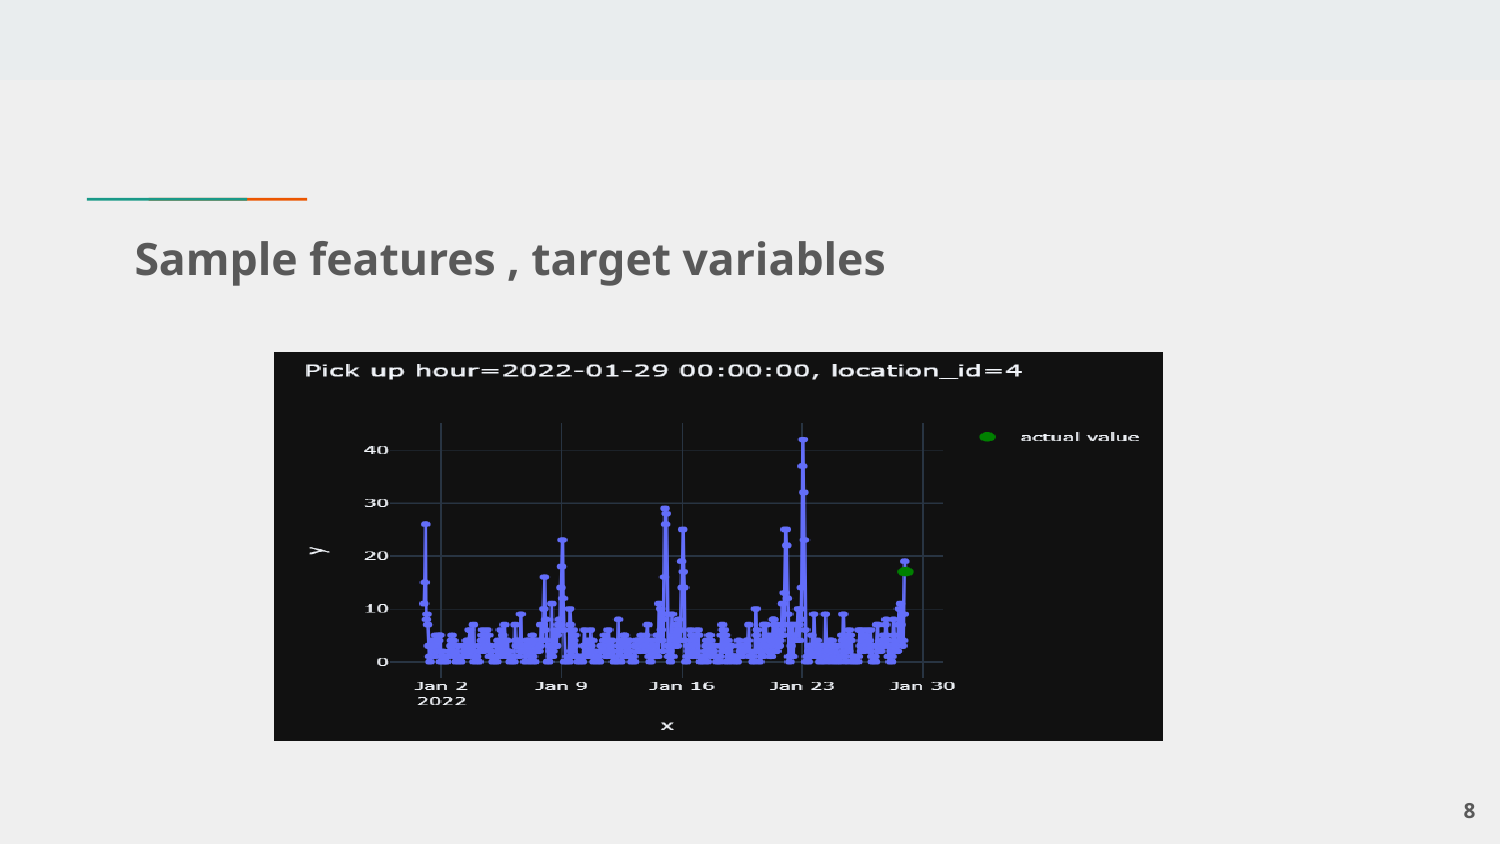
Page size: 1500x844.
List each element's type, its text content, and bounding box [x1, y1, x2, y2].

title Sample features , target variables [119, 216, 1381, 305]
slide_number ‹#› [1400, 779, 1491, 844]
picture [274, 351, 1163, 741]
